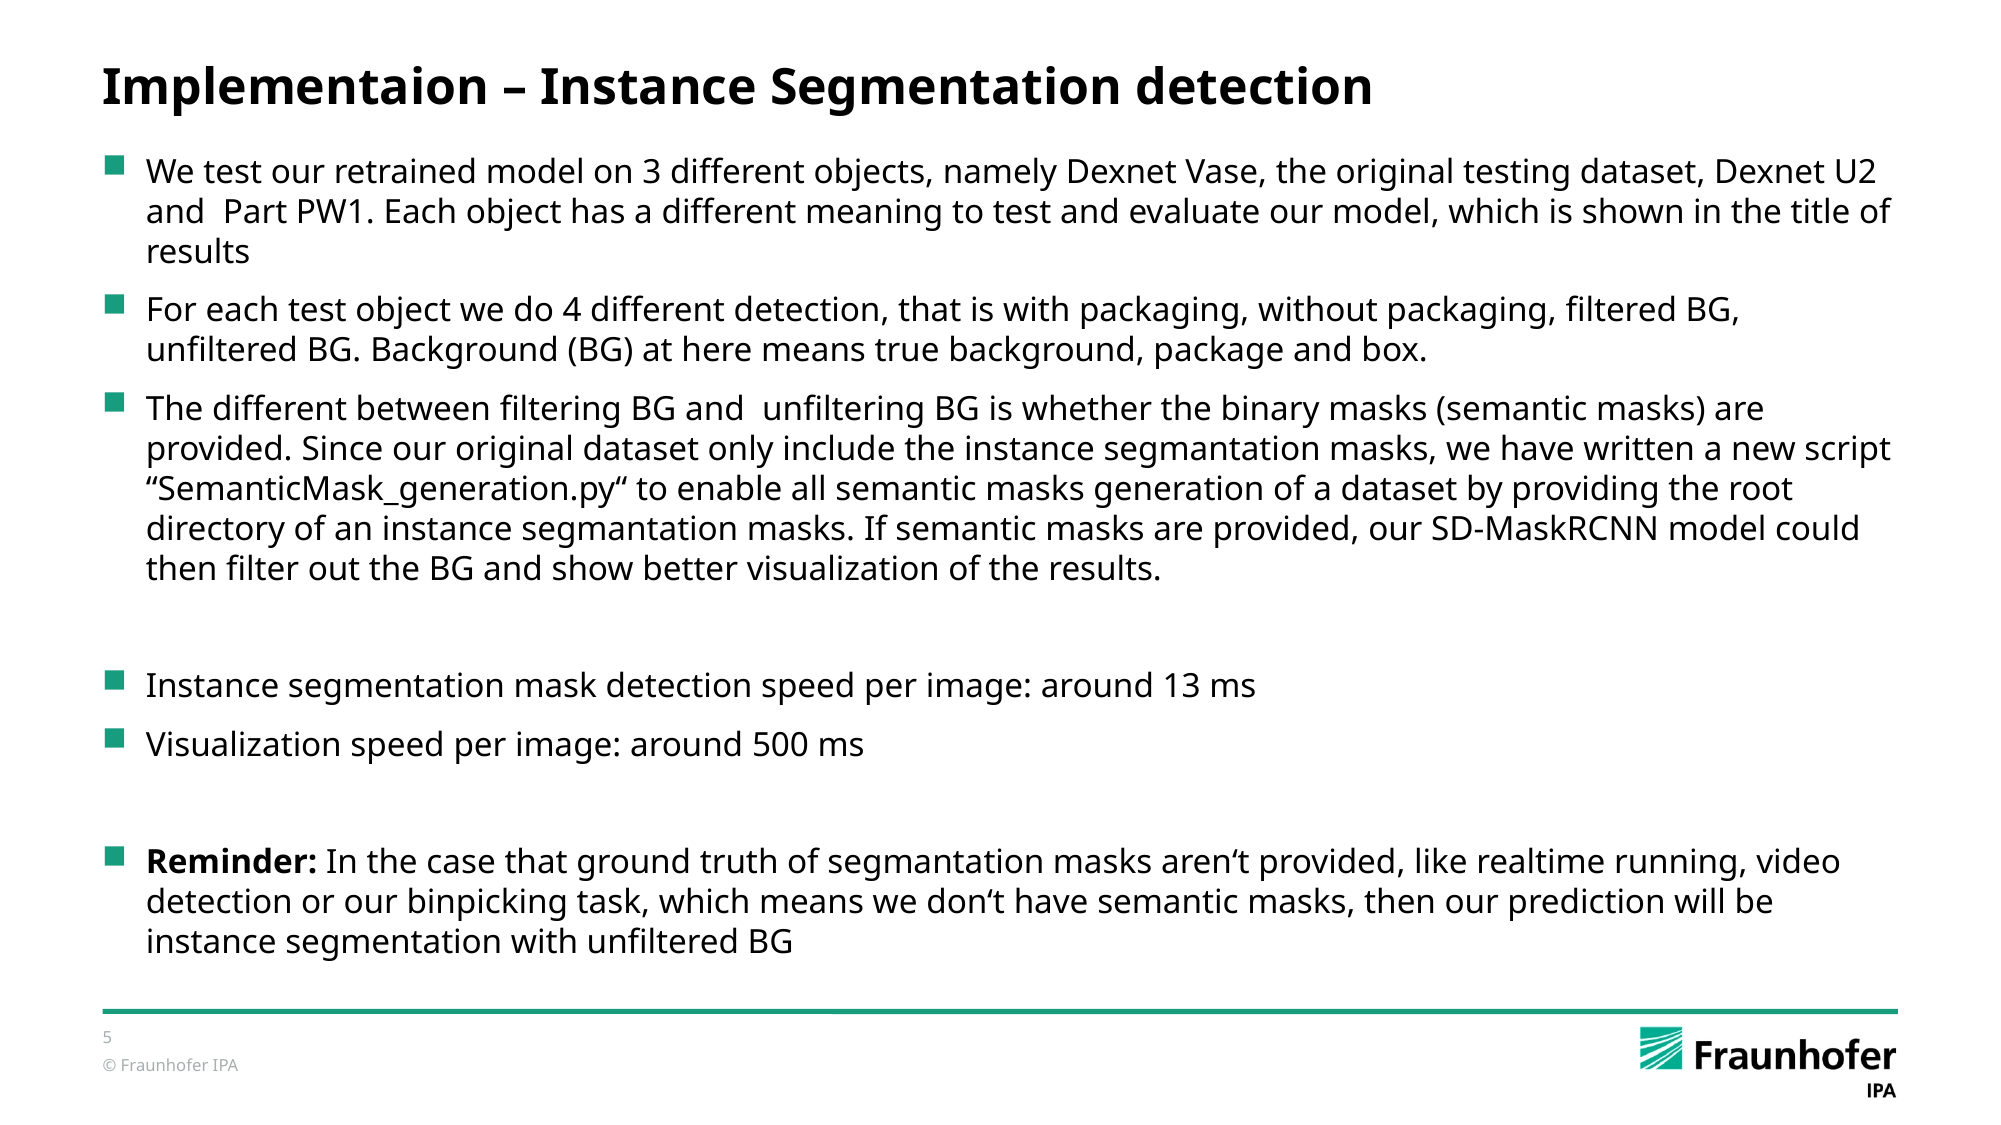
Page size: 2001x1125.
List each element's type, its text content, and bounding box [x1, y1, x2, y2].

picture [1640, 1026, 1898, 1098]
title Implementaion – Instance Segmentation detection [102, 54, 1898, 149]
list We test our retrained model on 3 different objects, namely Dexnet Vase, the original testing dataset, Dexnet U2 and Part PW1. Each object has a different meaning to test and evaluate our model, which is shown in the title of results For each test object we do 4 different detection, that is with packaging, without packaging, filtered BG, unfiltered BG. Background (BG) at here means true background, package and box. The different between filtering BG and unfiltering BG is whether the binary masks (semantic masks) are provided. Since our original dataset only include the instance segmantation masks, we have written a new script “SemanticMask_generation.py“ to enable all semantic masks generation of a dataset by providing the root directory of an instance segmantation masks. If semantic masks are provided, our SD-MaskRCNN model could then filter out the BG and show better visualization of the results. Instance segmentation mask detection speed per image: around 13 ms Visualization speed per image: around 500 ms Reminder: In the case that ground truth of segmantation masks aren‘t provided, like realtime running, video detection or our binpicking task, which means we don‘t have semantic masks, then our prediction will be instance segmentation with unfiltered BG [102, 149, 1898, 988]
